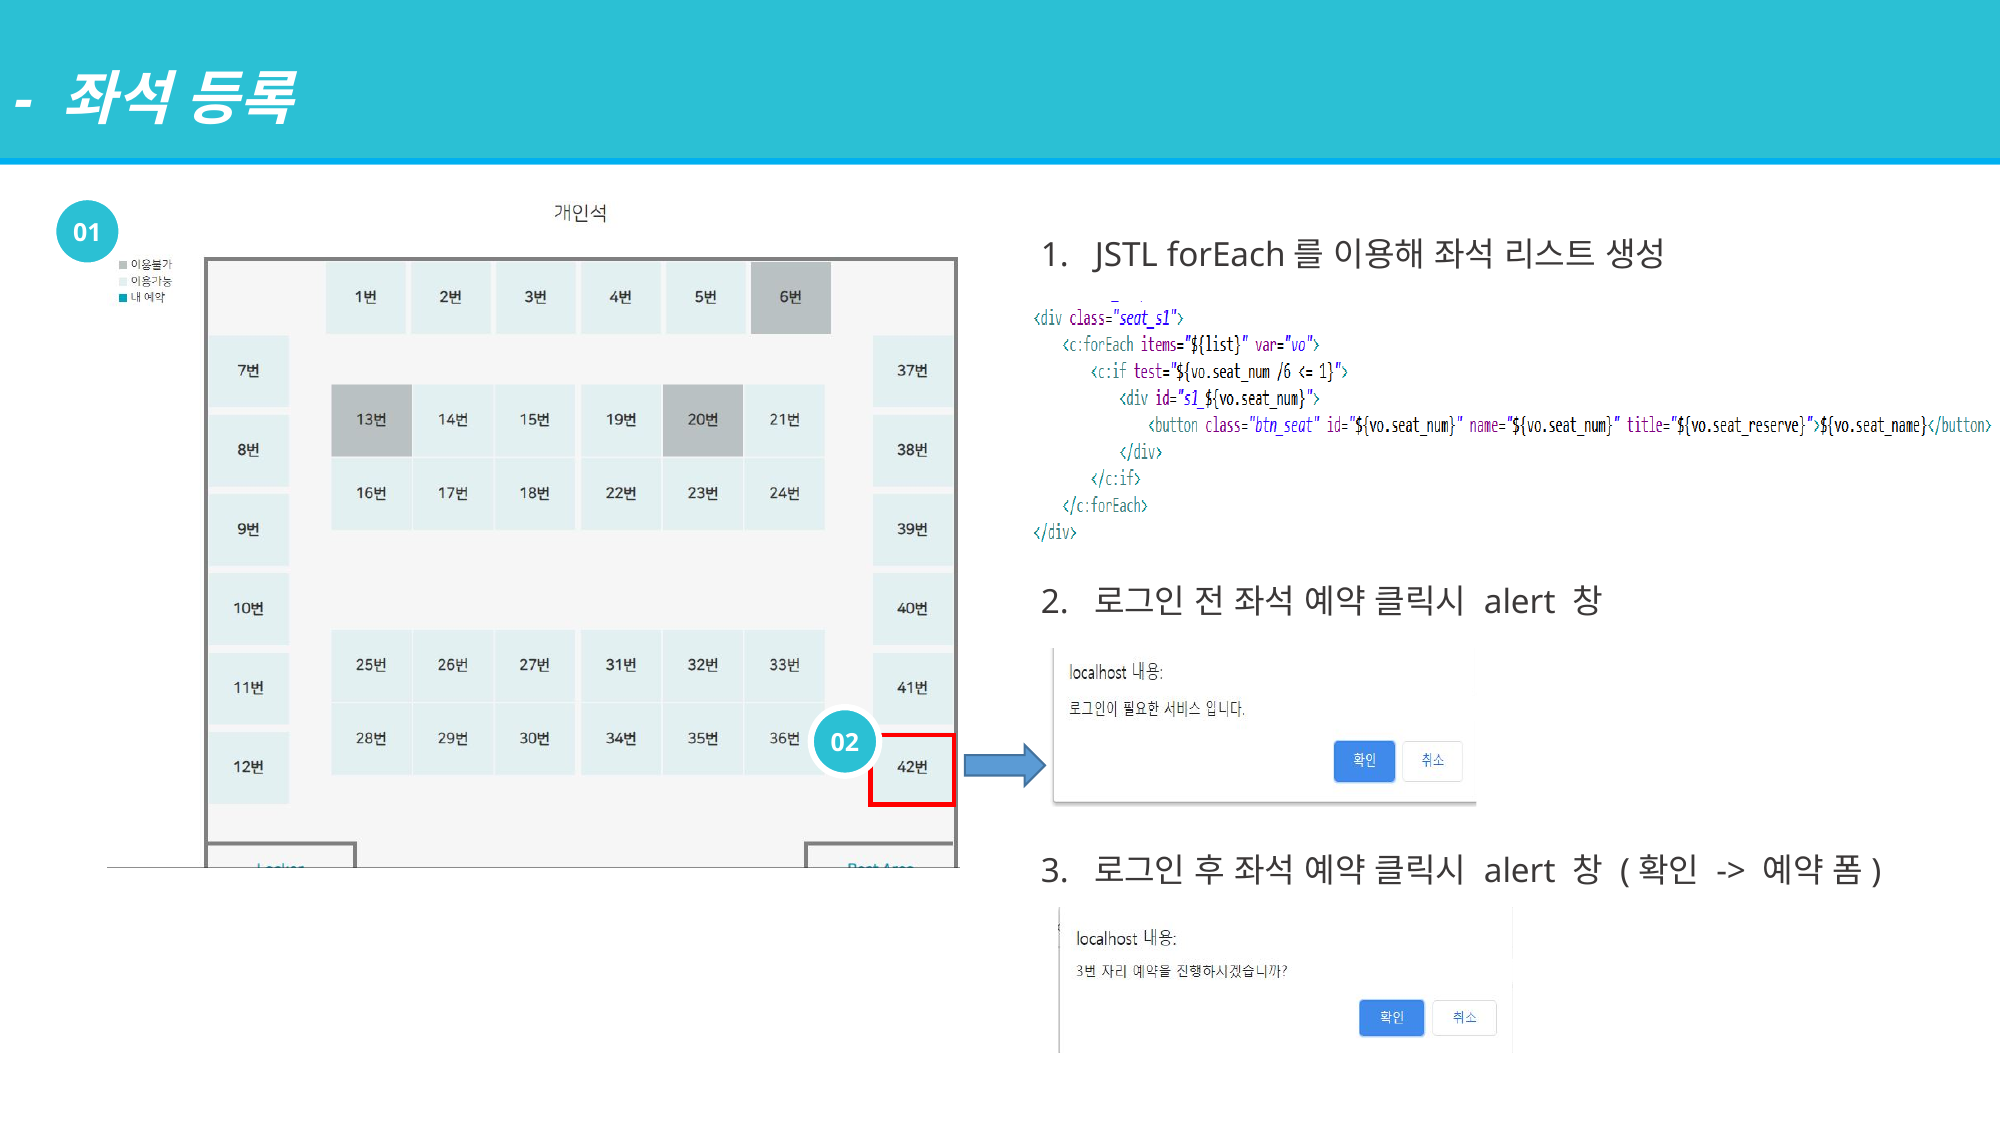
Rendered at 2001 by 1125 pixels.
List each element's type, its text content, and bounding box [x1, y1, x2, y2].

picture [107, 201, 960, 868]
text_box - 좌석 등록 [0, 0, 2000, 159]
text_box [963, 742, 1047, 789]
text_box 01 [52, 195, 107, 267]
text_box 3. 로그인 후 좌석 예약 클릭시 alert 창 (확인 -> 예약 폼) [1026, 841, 1962, 897]
text_box 1. JSTL forEach를 이용해 좌석 리스트 생성 [1026, 225, 1802, 281]
picture [1025, 301, 2000, 557]
picture [1049, 648, 1477, 807]
picture [1058, 907, 1513, 1053]
text_box 2. 로그인 전 좌석 예약 클릭시 alert 창 [1026, 572, 1668, 628]
